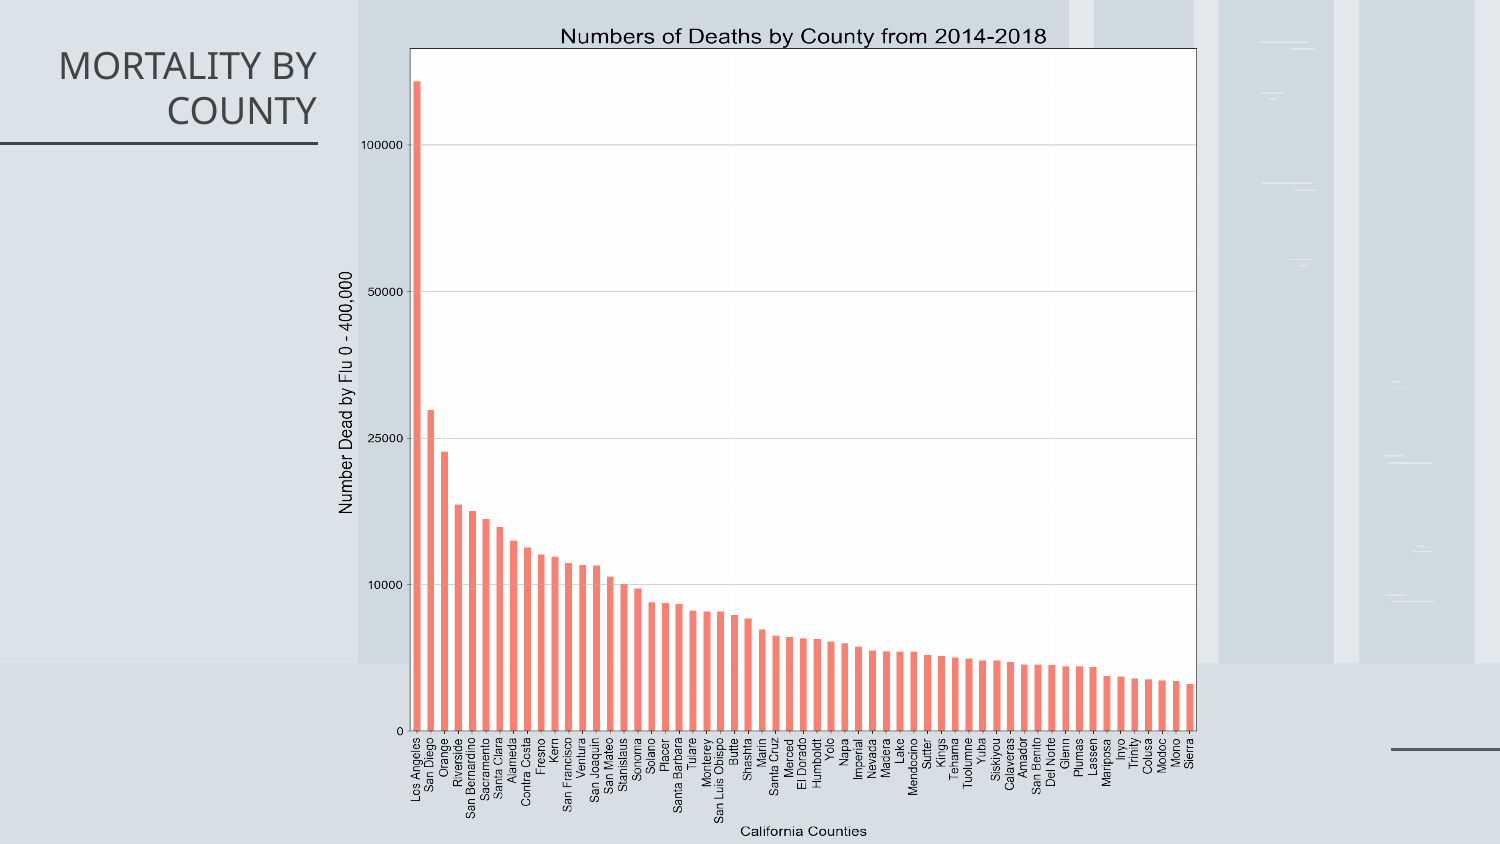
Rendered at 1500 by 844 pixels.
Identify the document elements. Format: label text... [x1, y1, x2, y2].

picture [283, 0, 1298, 844]
title MORTALITY BY COUNTY [0, 99, 278, 148]
